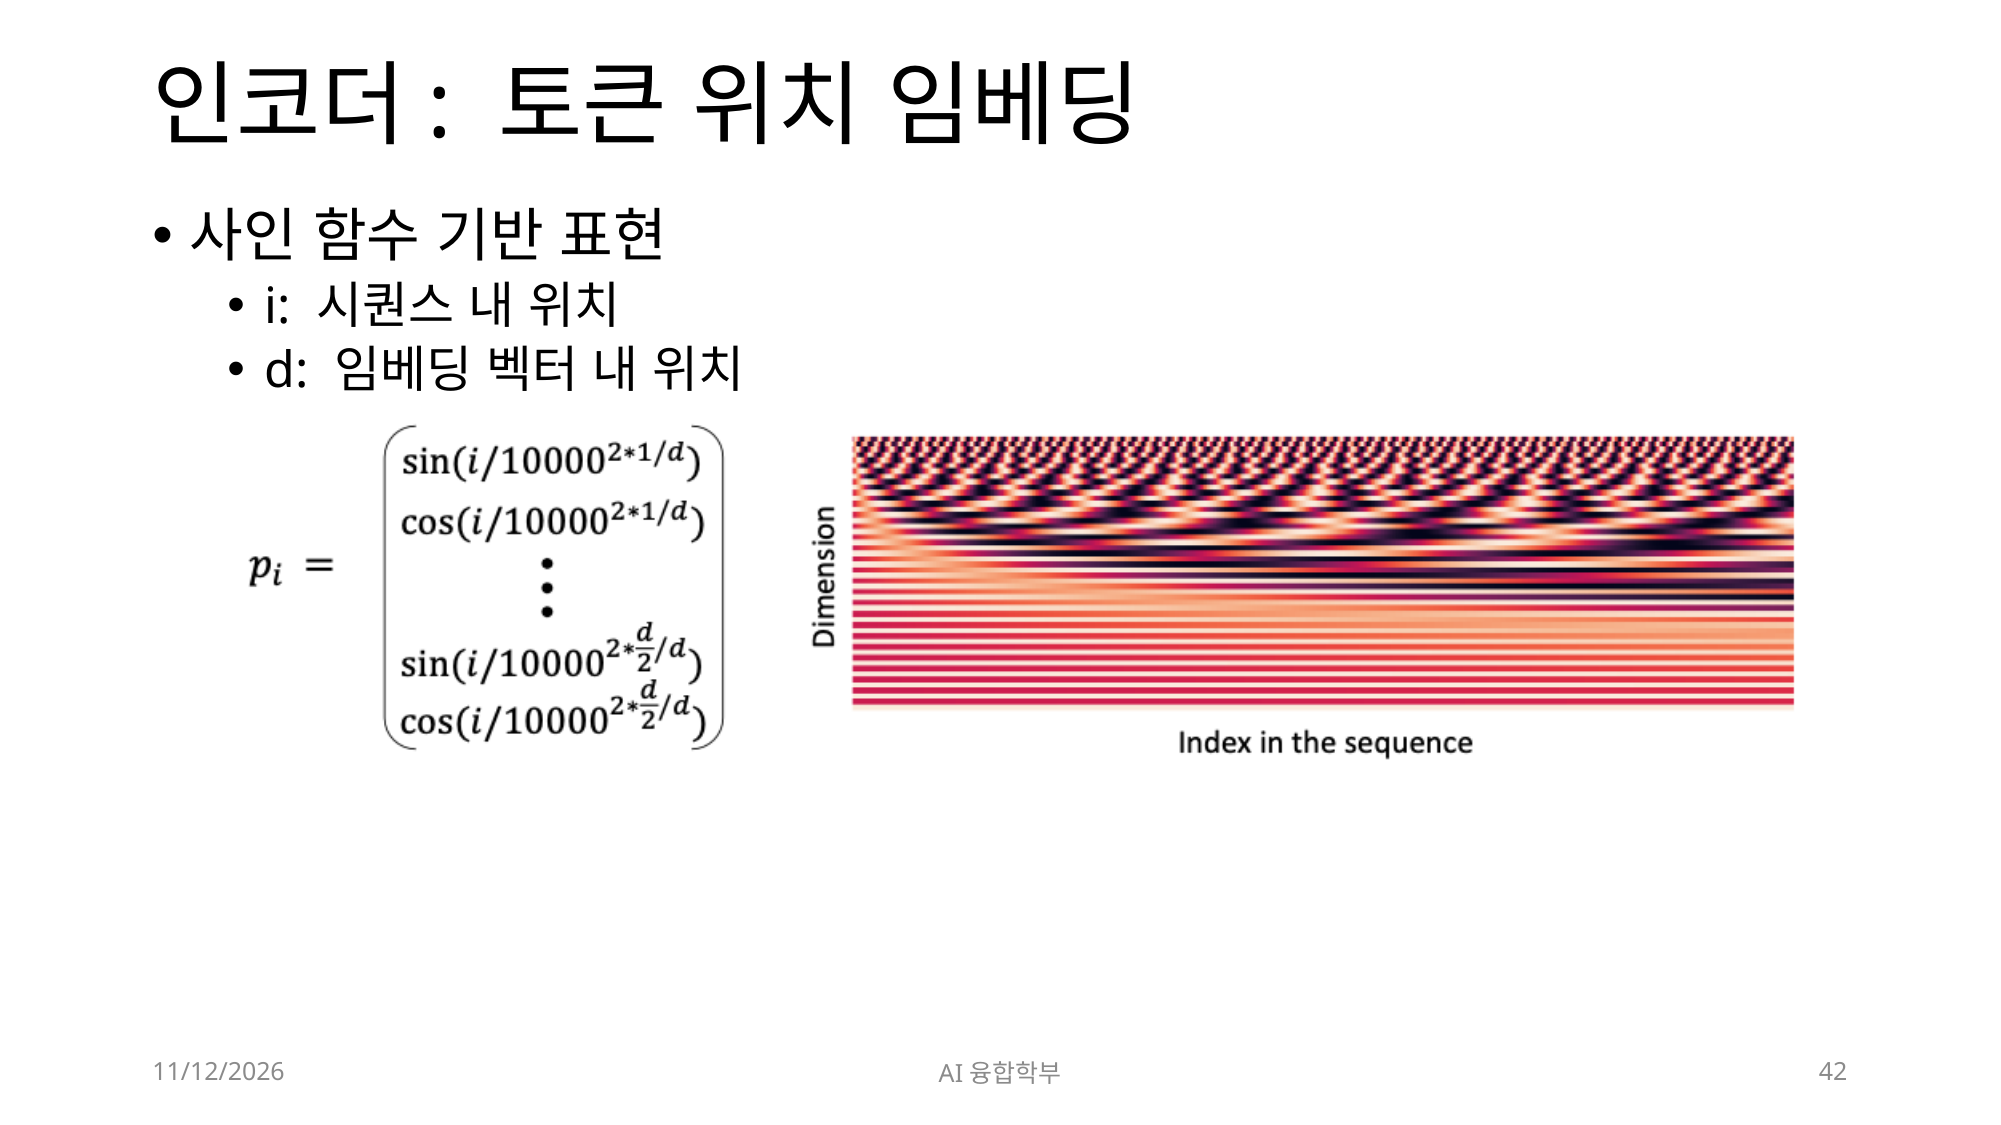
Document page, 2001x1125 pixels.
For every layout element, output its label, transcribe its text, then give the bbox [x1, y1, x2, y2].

title 인코더: 토큰 위치 임베딩 [137, 31, 1863, 186]
slide_number 42 [1412, 1042, 1863, 1103]
picture [215, 394, 1831, 769]
list 사인 함수 기반 표현 i: 시퀀스 내 위치 d: 임베딩 벡터 내 위치 [137, 199, 1863, 1014]
footer AI융합학부 [662, 1042, 1338, 1103]
slide_number 2024. 7. 9. [137, 1042, 588, 1103]
